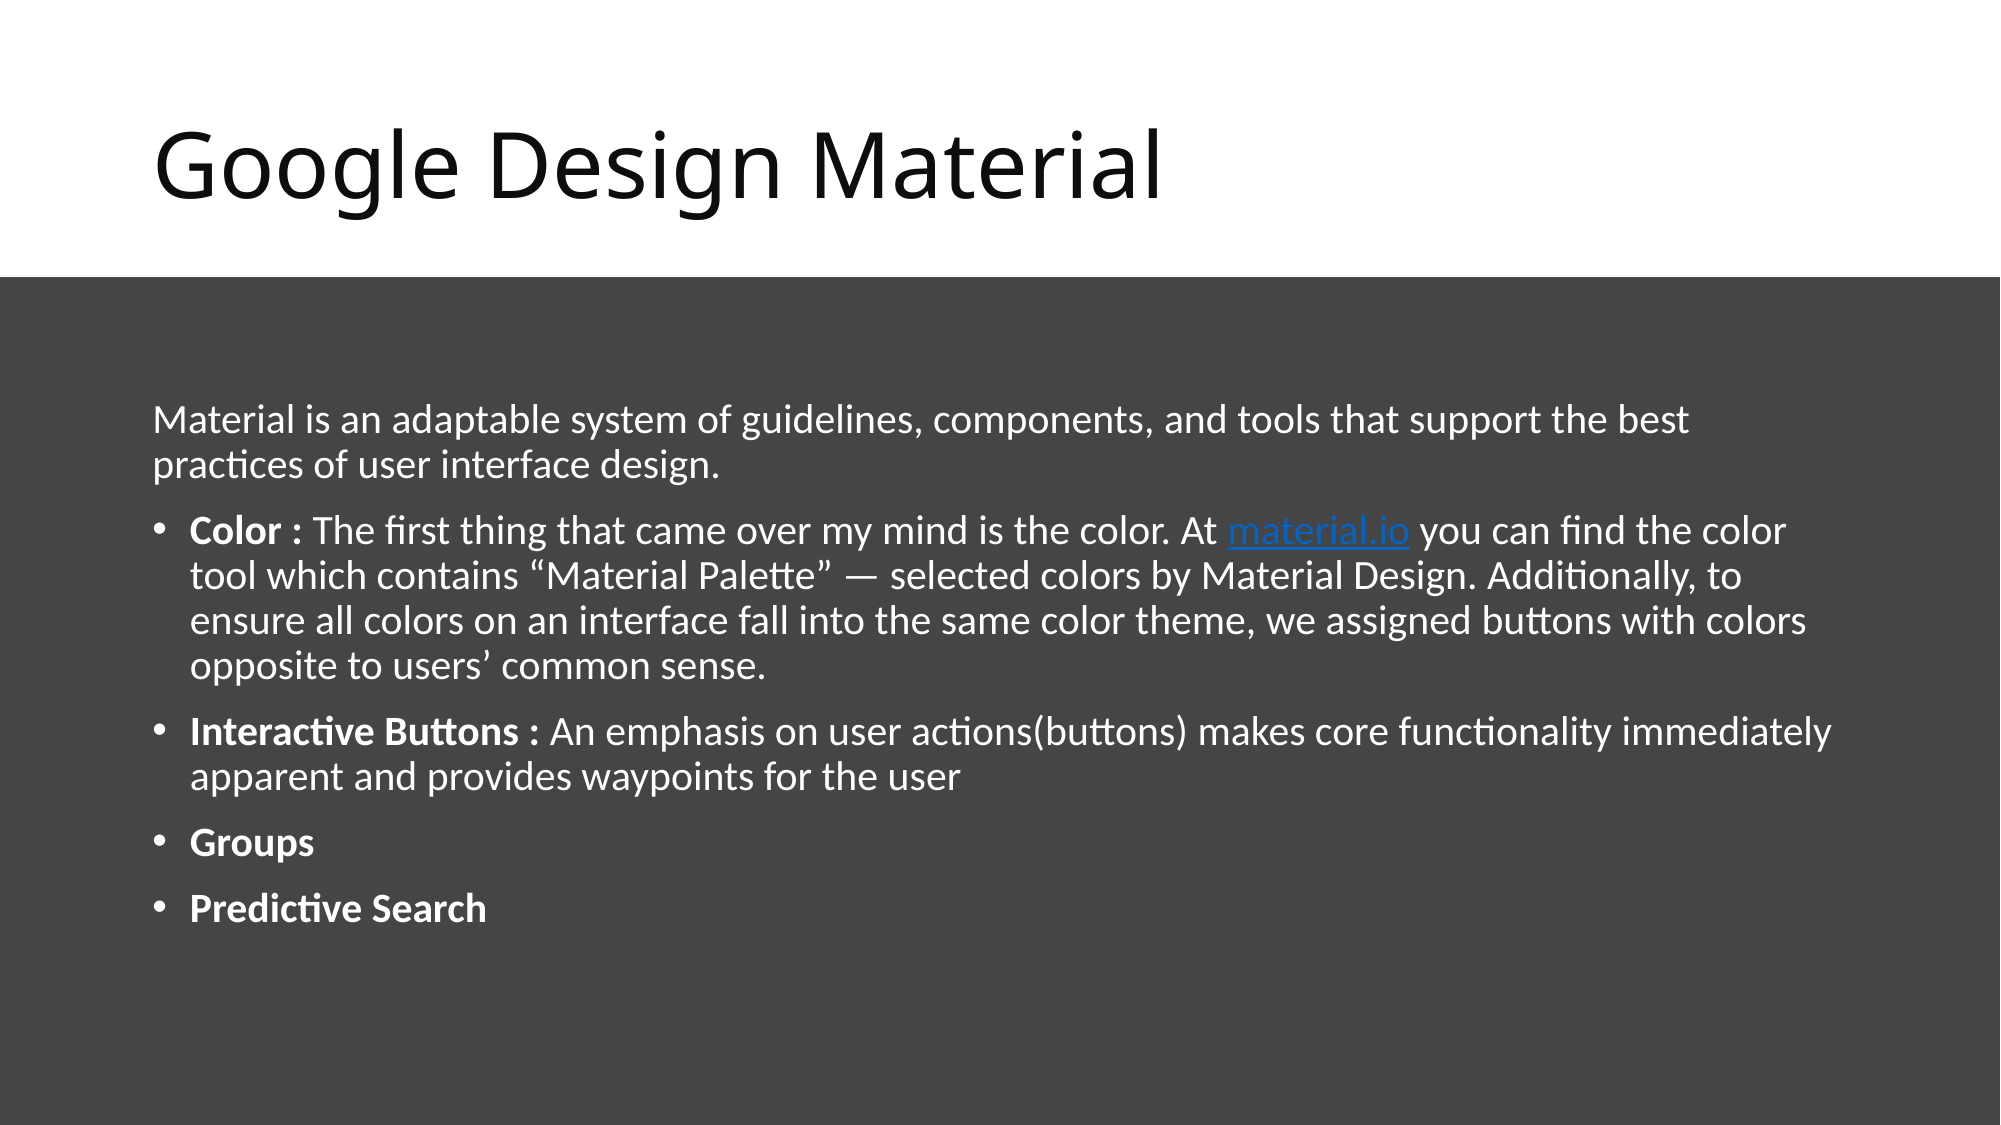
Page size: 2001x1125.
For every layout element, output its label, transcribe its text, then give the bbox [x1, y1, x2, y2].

list Material is an adaptable system of guidelines, components, and tools that support the best practices of user interface design. Color : The first thing that came over my mind is the color. At material.io you can find the color tool which contains “Material Palette” — selected colors by Material Design. Additionally, to ensure all colors on an interface fall into the same color theme, we assigned buttons with colors opposite to users’ common sense. Interactive Buttons : An emphasis on user actions(buttons) makes core functionality immediately apparent and provides waypoints for the user Groups Predictive Search [137, 330, 1863, 998]
text_box [0, 276, 2000, 1125]
title Google Design Material [137, 59, 1863, 278]
text_box [0, 0, 2000, 276]
